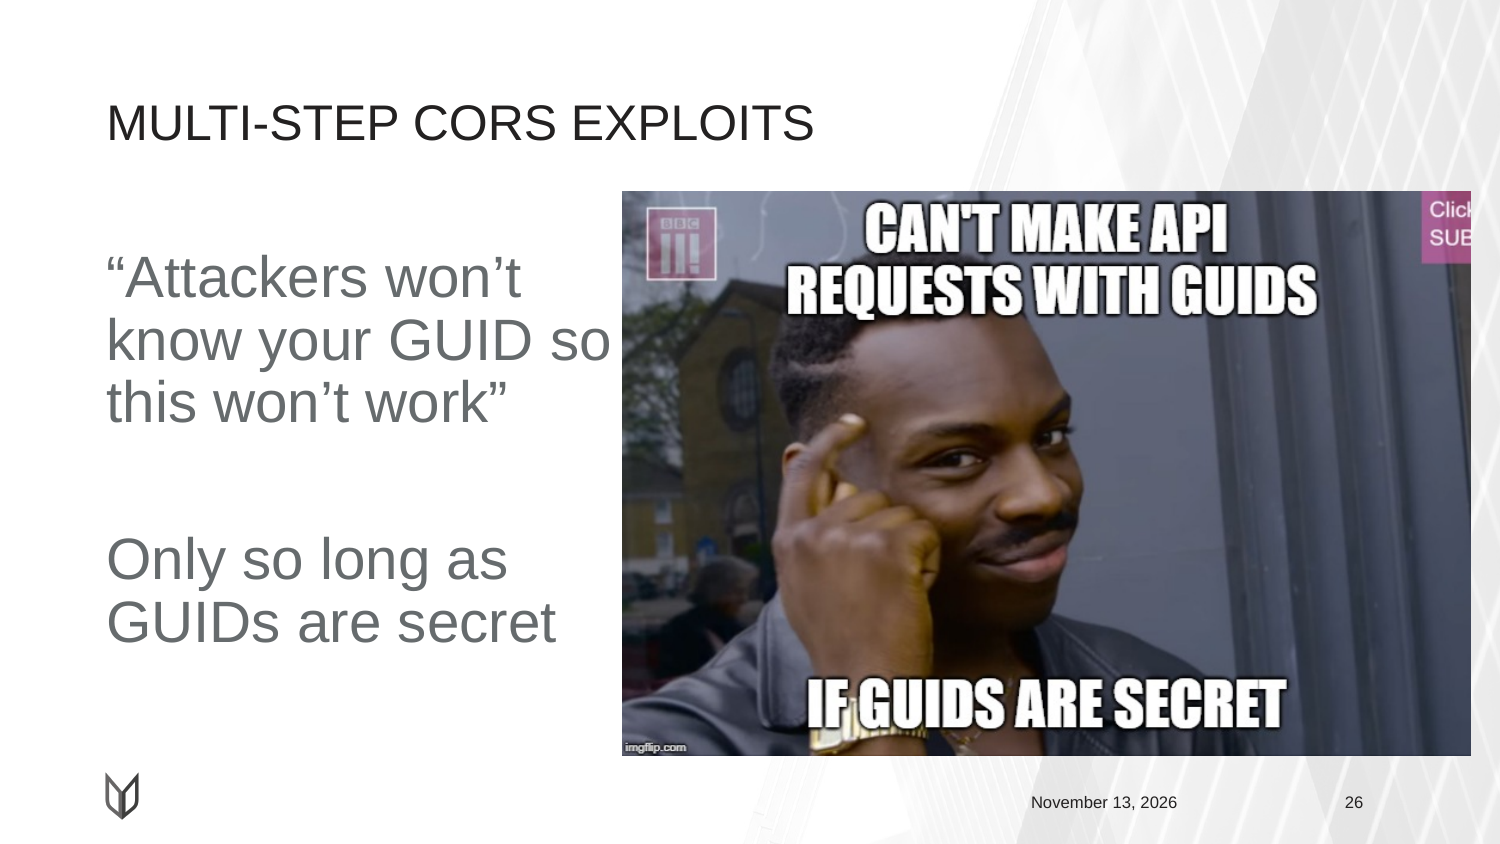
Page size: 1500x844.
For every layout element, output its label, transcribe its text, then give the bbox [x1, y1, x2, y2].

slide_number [1016, 784, 1324, 815]
slide_number 26 [1324, 784, 1379, 815]
list “Attackers won’t know your GUID so this won’t work” Only so long as GUIDs are secret [106, 246, 622, 736]
title MULTI-STEP CORS EXPLOITS [106, 96, 1400, 220]
picture [0, 0, 1500, 844]
